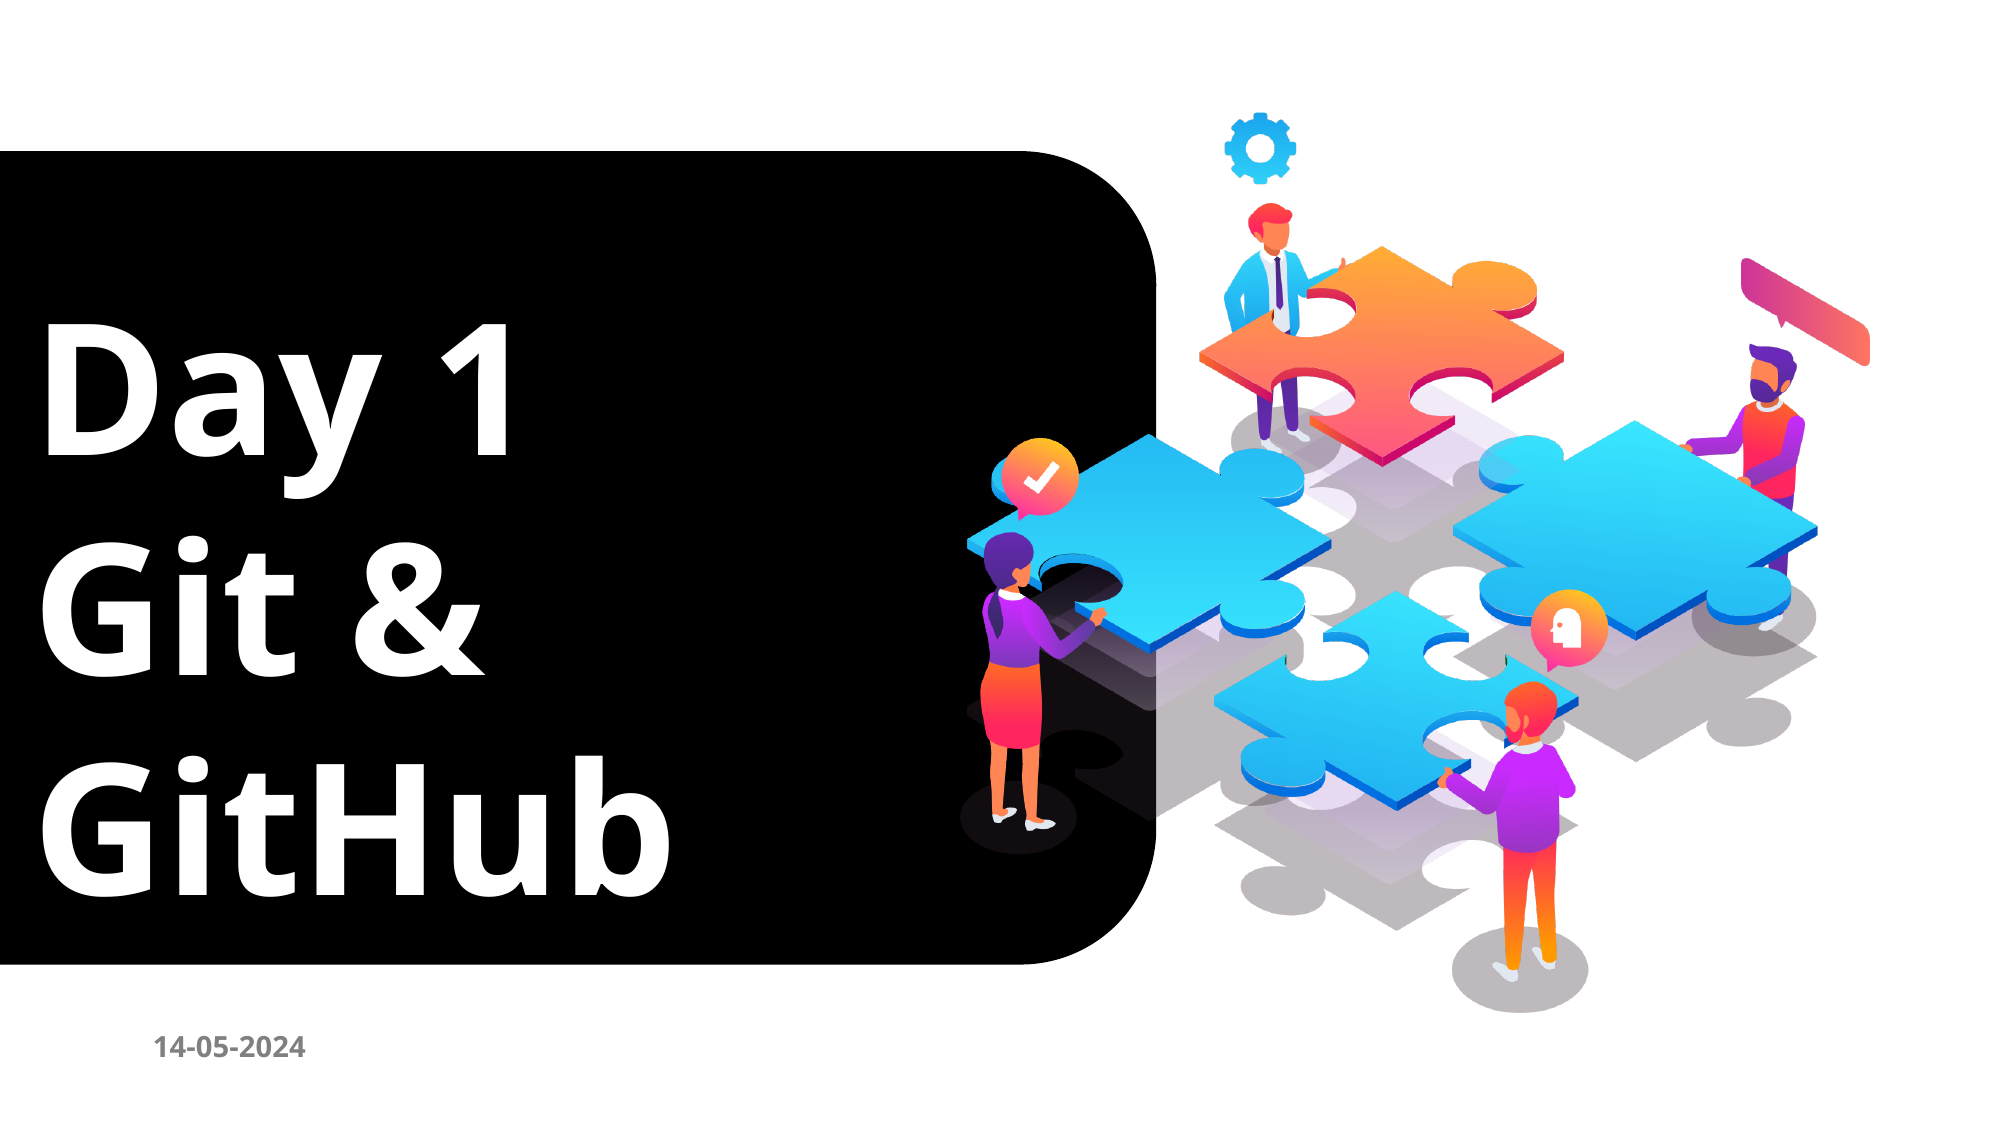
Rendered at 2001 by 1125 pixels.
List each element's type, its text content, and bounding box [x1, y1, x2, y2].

picture [959, 111, 1871, 1014]
text_box [0, 149, 959, 967]
text_box Day 1 Git & GitHub [32, 272, 927, 933]
text_box 14-05-2024 [152, 1028, 942, 1064]
